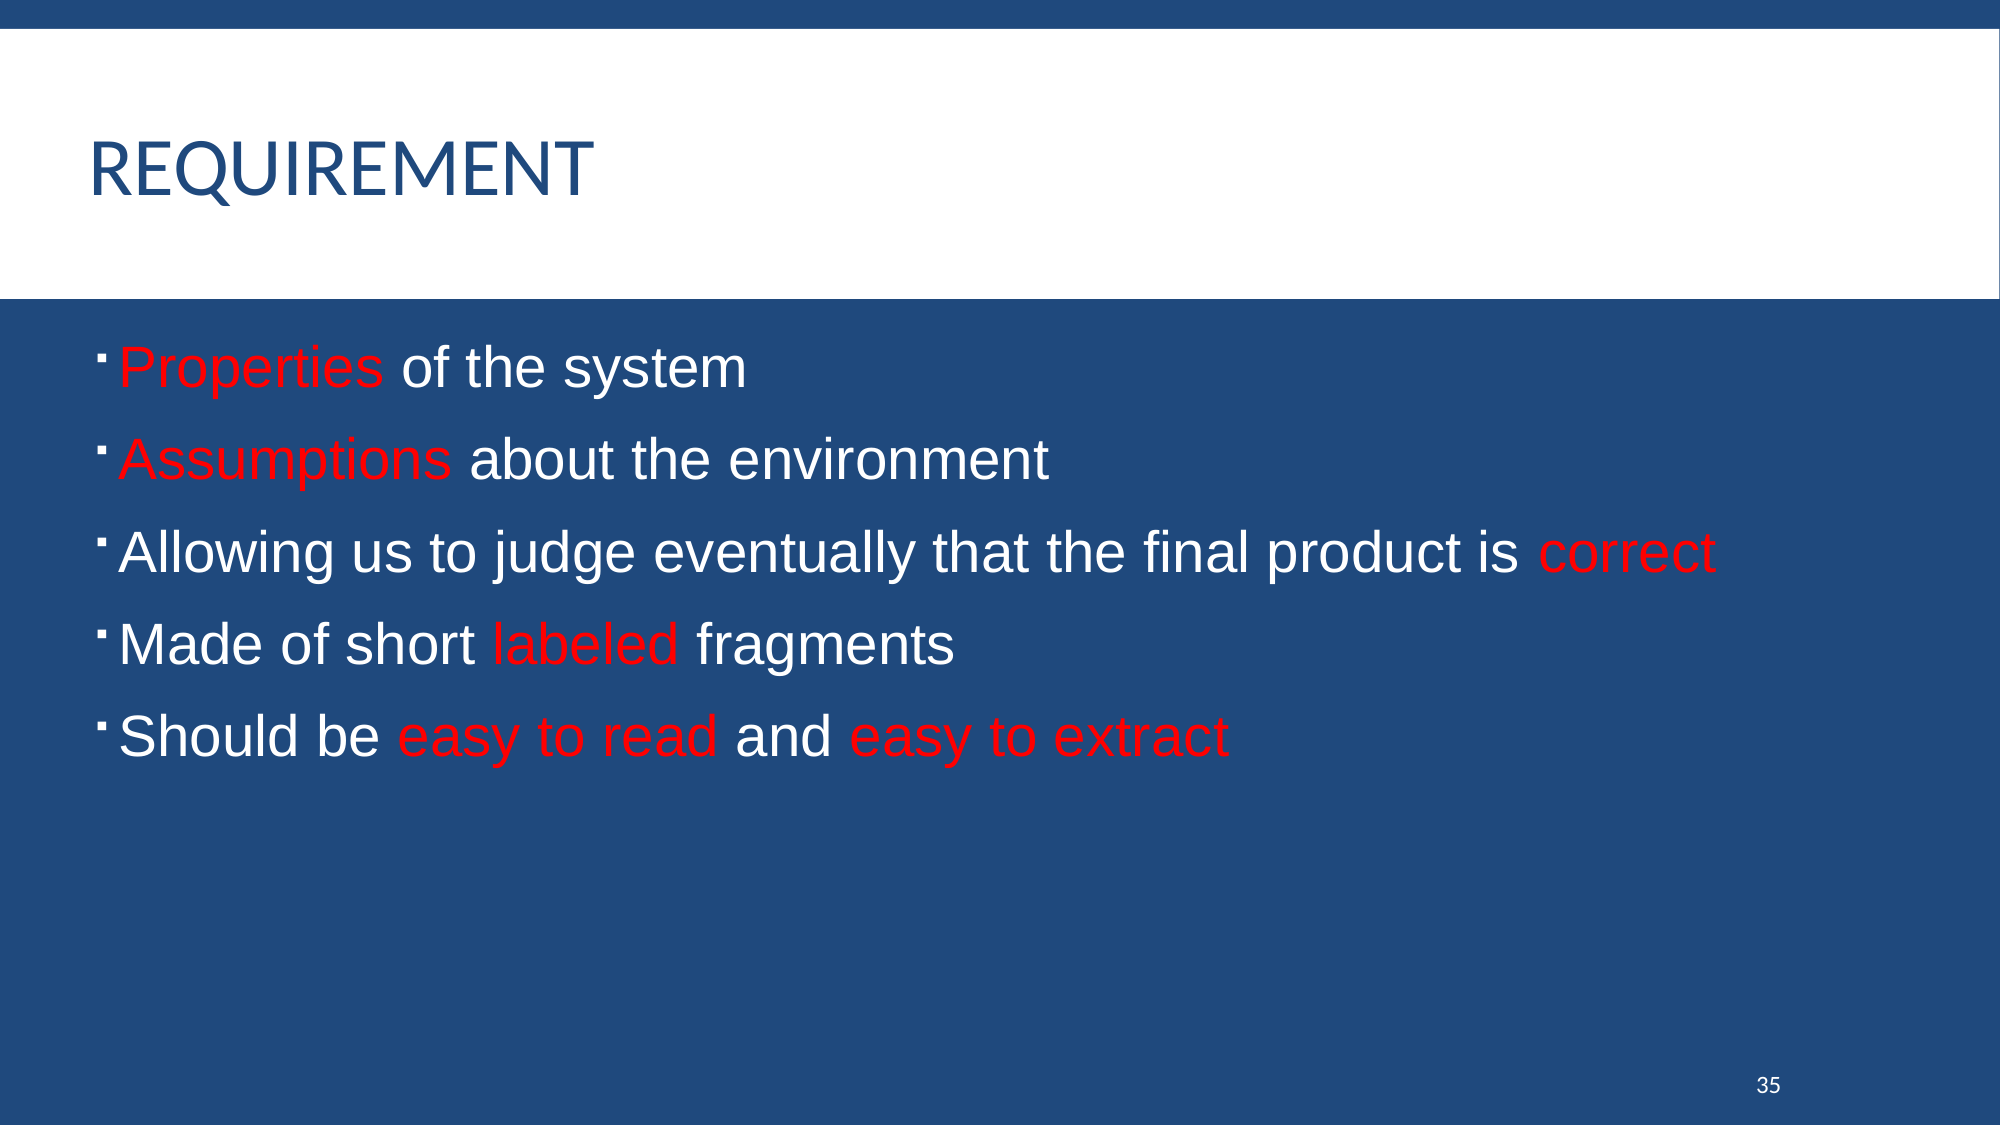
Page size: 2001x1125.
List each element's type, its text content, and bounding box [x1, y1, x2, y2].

title Requirement [73, 46, 1924, 295]
slide_number 35 [1748, 1053, 1924, 1114]
list Properties of the system Assumptions about the environment Allowing us to judge eventually that the final product is correct Made of short labeled fragments Should be easy to read and easy to extract [73, 329, 1924, 1020]
